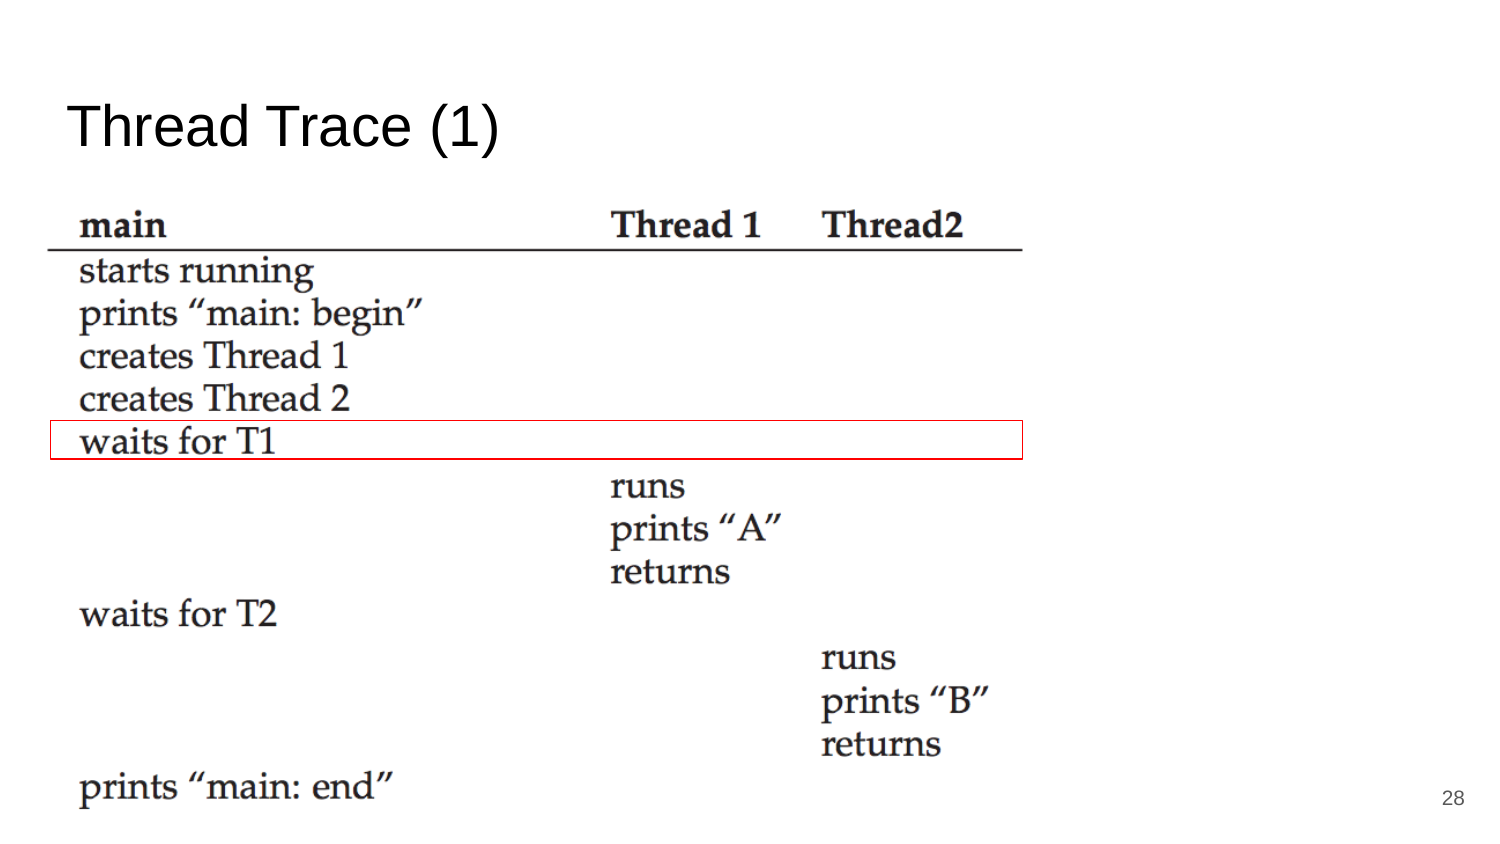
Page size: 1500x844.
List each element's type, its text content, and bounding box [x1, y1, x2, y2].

slide_number 28 [1389, 764, 1480, 830]
title Thread Trace (1) [51, 72, 1449, 167]
picture [24, 191, 1049, 823]
